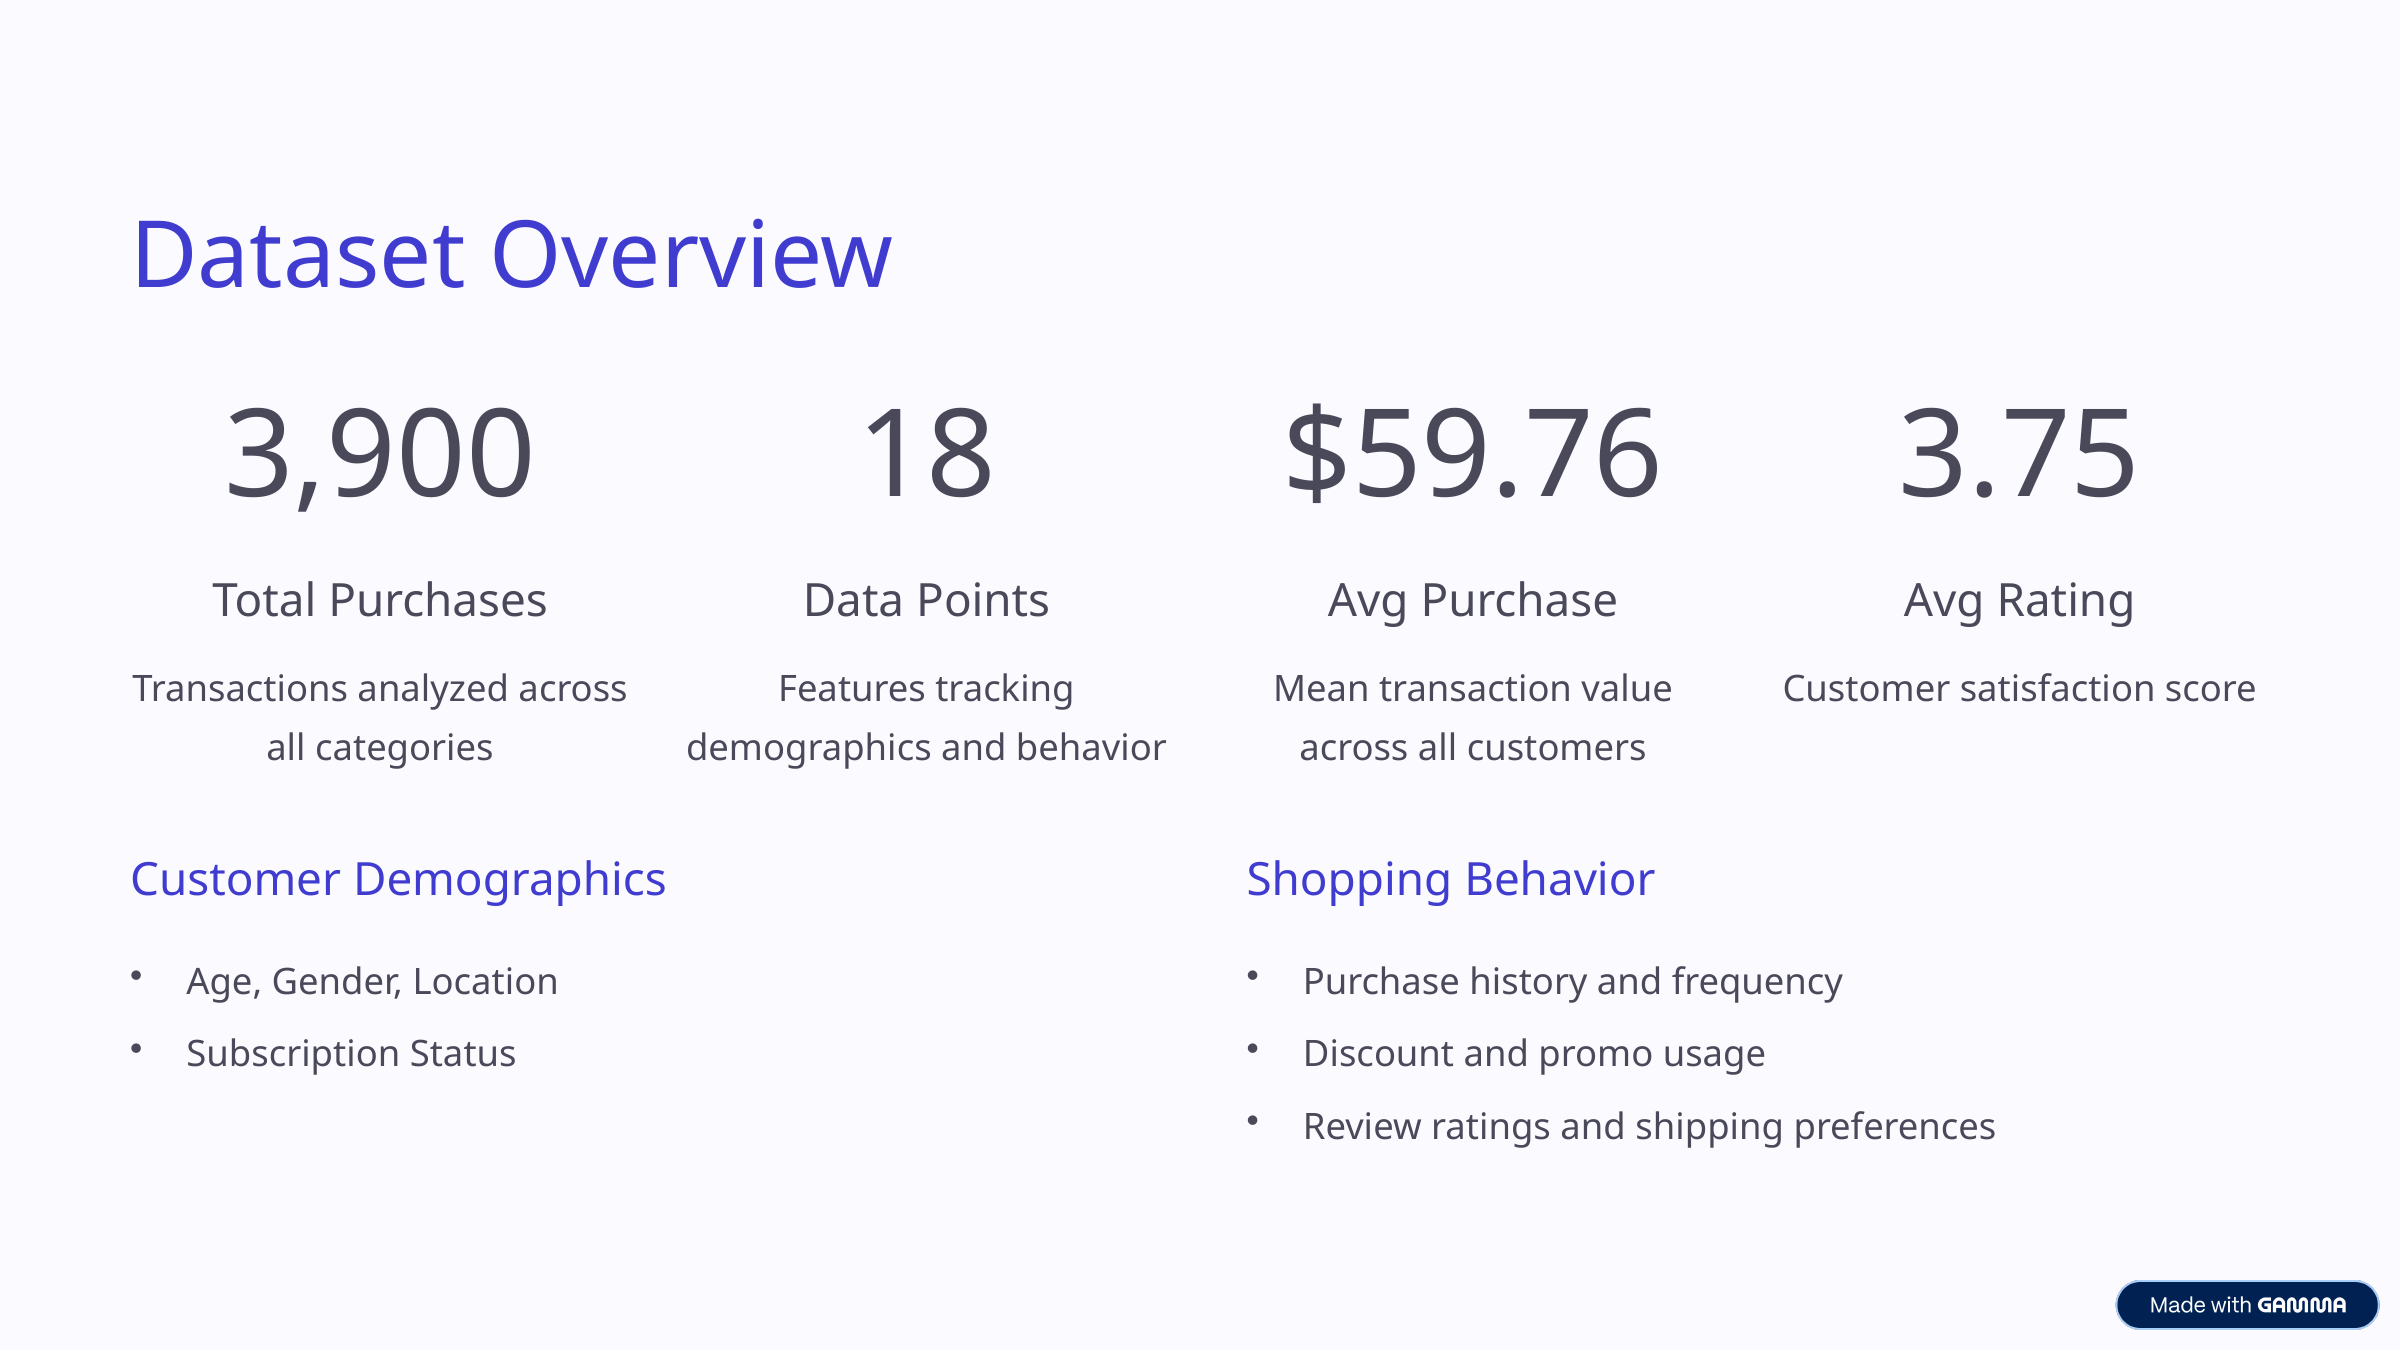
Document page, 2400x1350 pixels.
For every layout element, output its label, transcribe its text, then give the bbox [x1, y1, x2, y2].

text_box Customer Demographics [130, 847, 728, 906]
text_box 3.75 [1769, 399, 2270, 522]
text_box $59.76 [1223, 399, 1724, 522]
text_box Avg Rating [1787, 568, 2253, 627]
text_box Review ratings and shipping preferences [1246, 1087, 2271, 1147]
text_box 3,900 [130, 399, 631, 522]
text_box Purchase history and frequency [1246, 942, 2271, 1002]
text_box Avg Purchase [1240, 568, 1706, 627]
text_box Discount and promo usage [1246, 1014, 2271, 1075]
text_box Shopping Behavior [1246, 847, 1712, 906]
text_box Transactions analyzed across all categories [130, 648, 631, 768]
text_box Dataset Overview [130, 189, 1061, 307]
text_box Mean transaction value across all customers [1223, 648, 1724, 768]
picture [2106, 1271, 2389, 1339]
text_box Data Points [694, 568, 1160, 627]
text_box Customer satisfaction score [1769, 648, 2270, 709]
text_box Subscription Status [130, 1014, 1155, 1075]
text_box Features tracking demographics and behavior [676, 648, 1177, 768]
text_box 18 [676, 399, 1177, 522]
text_box Age, Gender, Location [130, 942, 1155, 1002]
text_box Total Purchases [147, 568, 613, 627]
